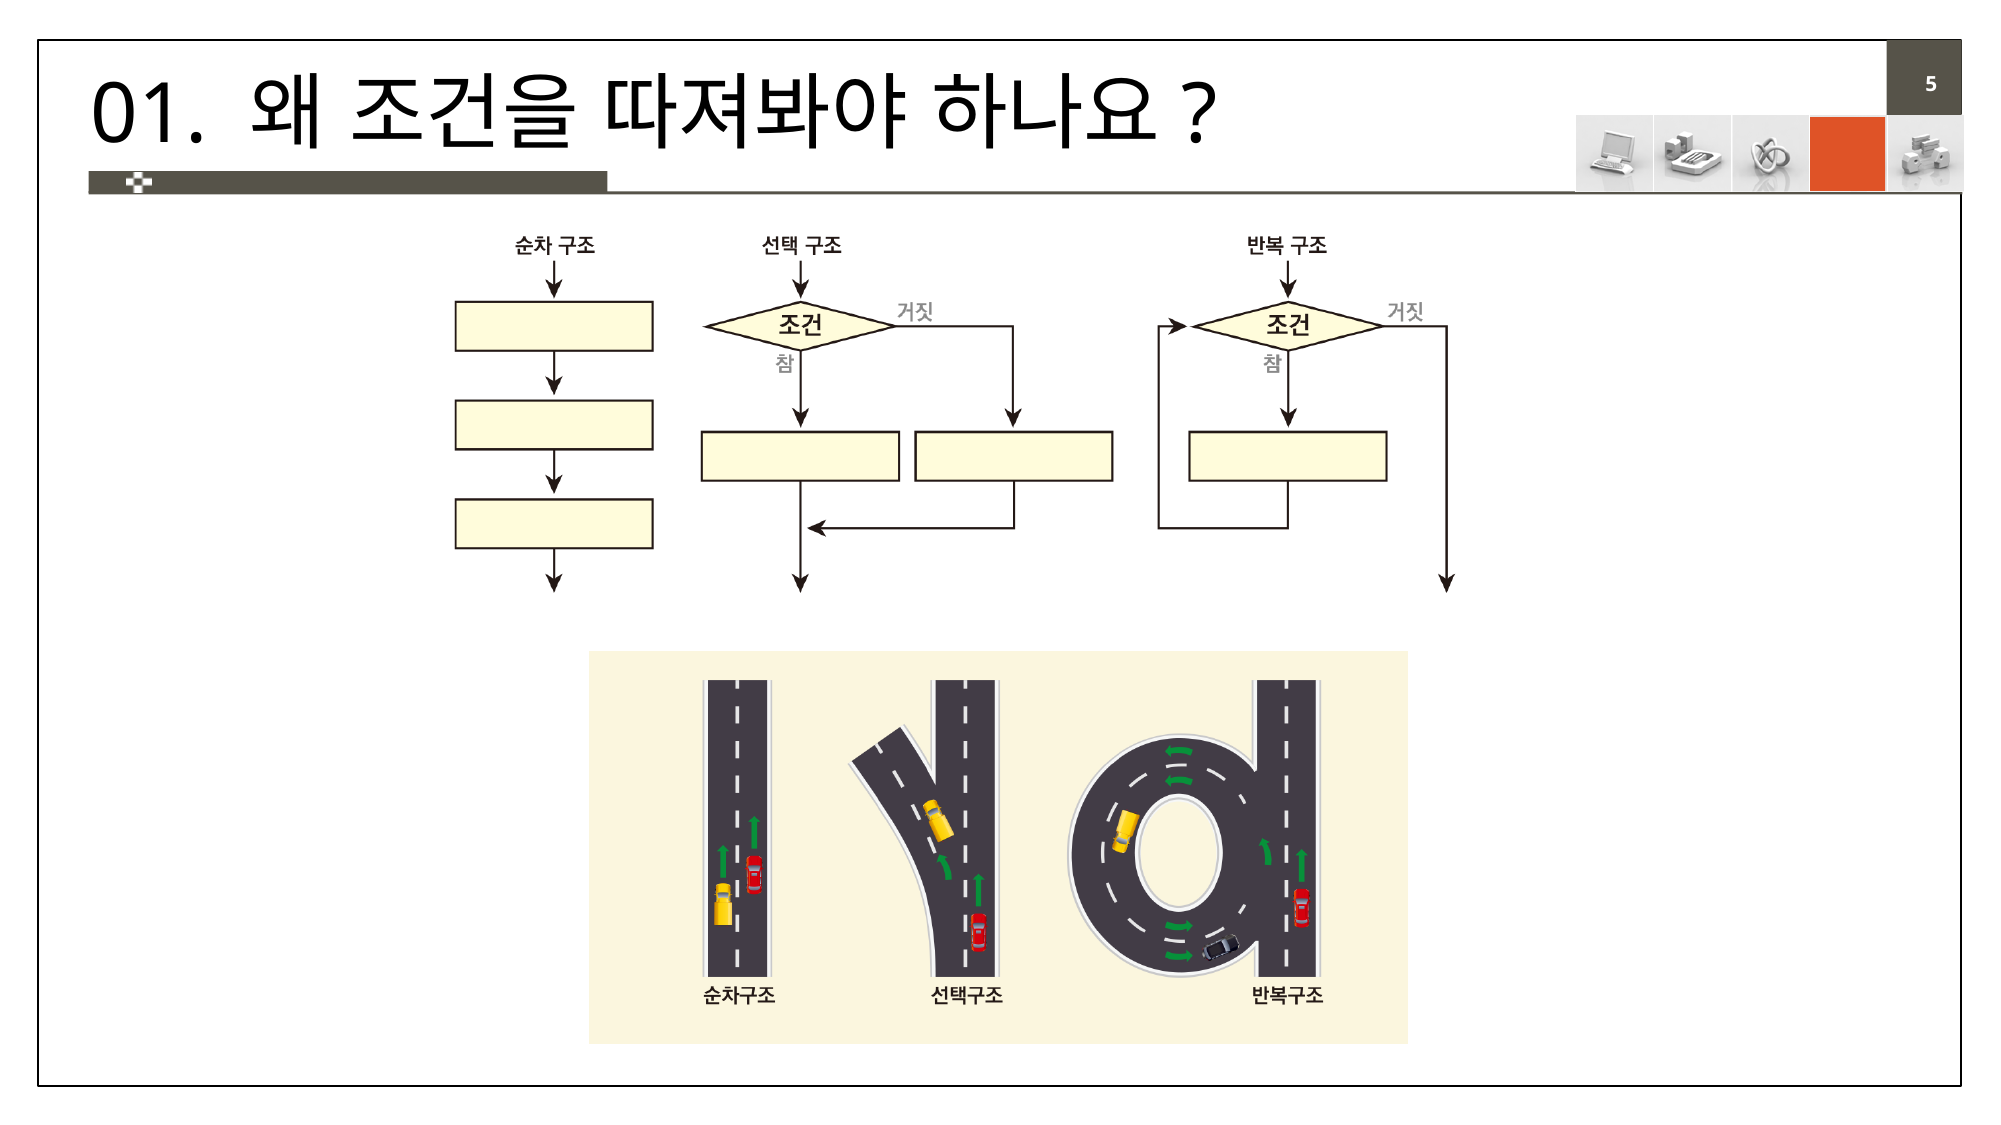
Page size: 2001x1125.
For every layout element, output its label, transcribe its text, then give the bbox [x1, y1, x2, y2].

title 01. 왜 조건을 따져봐야 하나요? [76, 62, 1808, 208]
picture [376, 207, 1506, 1044]
picture [1808, 114, 1964, 192]
